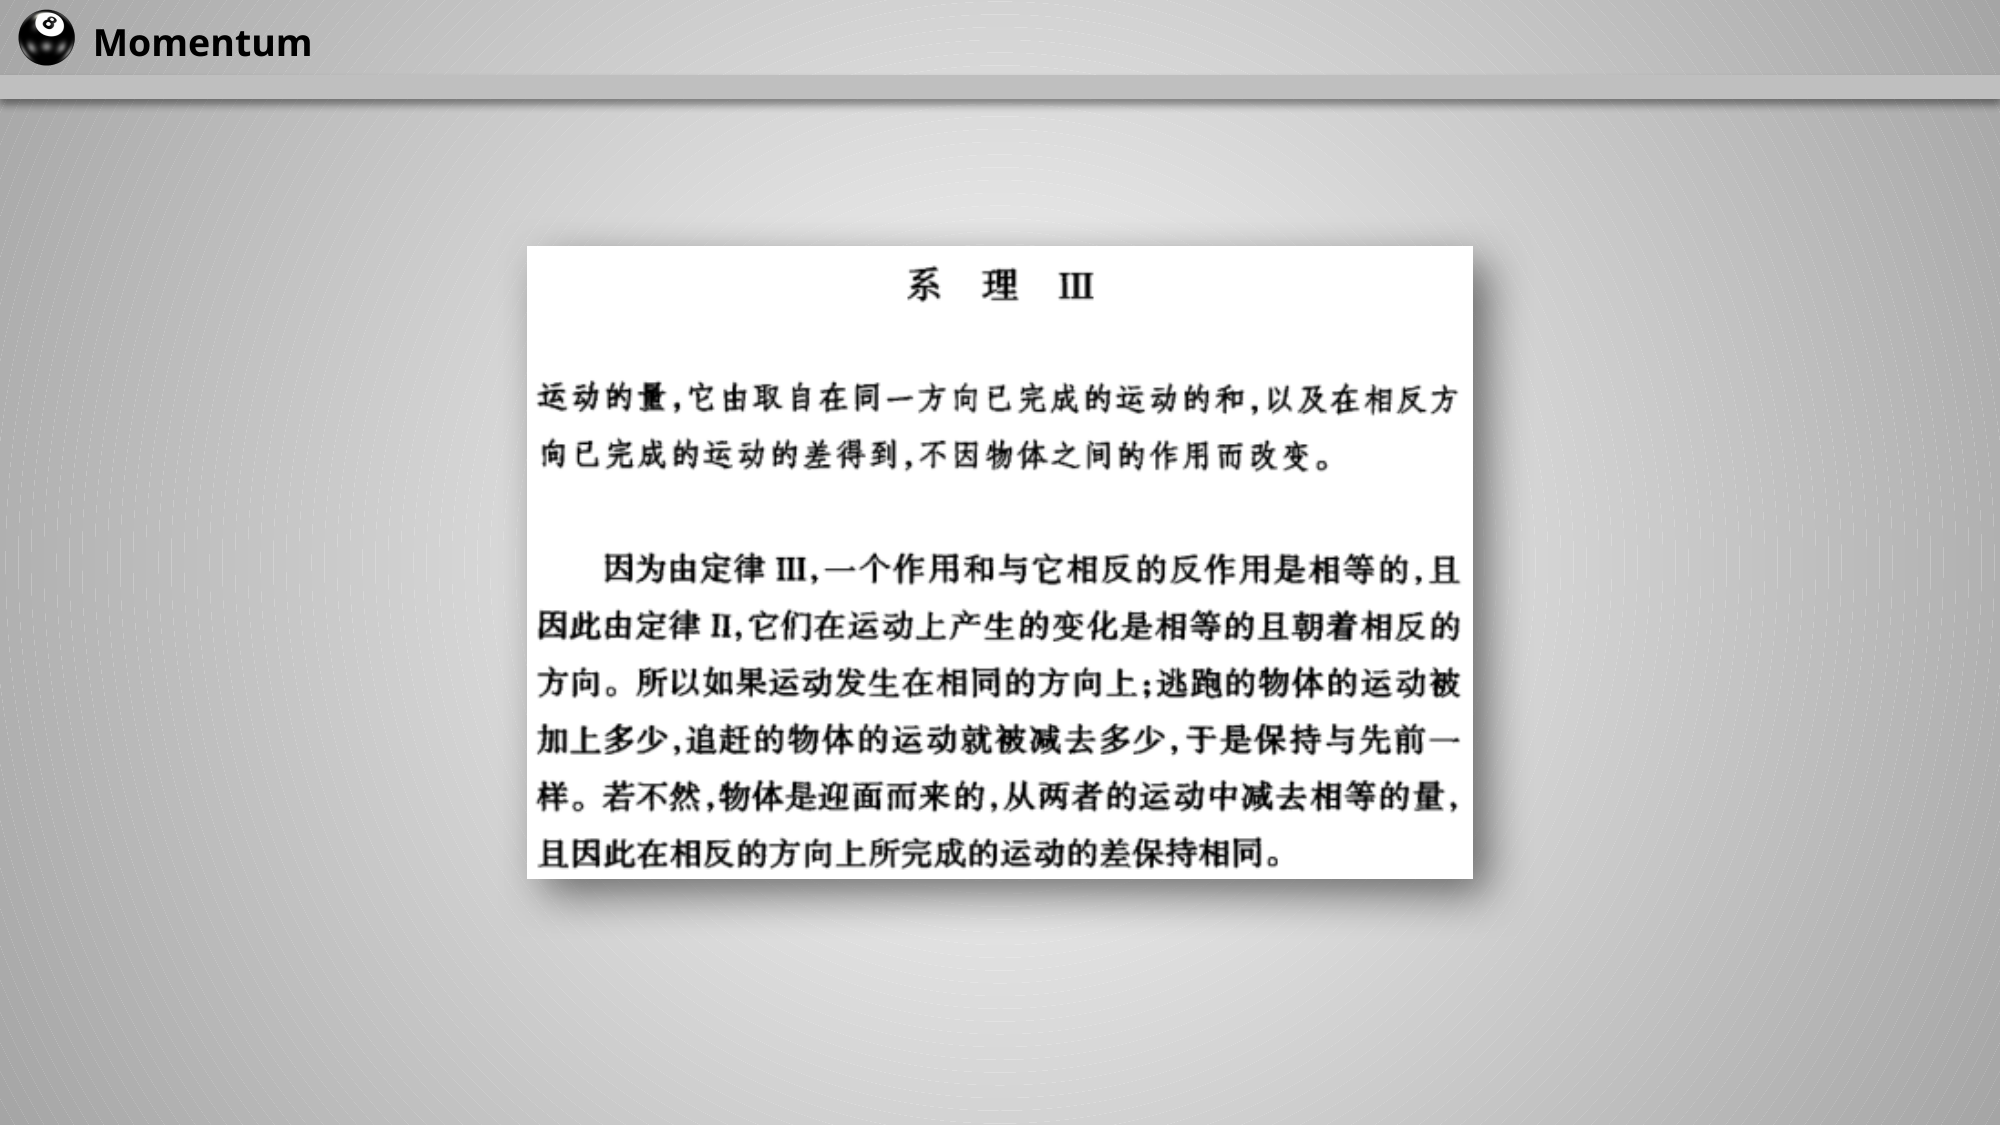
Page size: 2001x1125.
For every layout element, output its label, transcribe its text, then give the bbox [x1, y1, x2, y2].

text_box [0, 74, 2000, 100]
picture [13, 6, 82, 67]
text_box Momentum [78, 11, 328, 71]
picture [527, 246, 1473, 879]
